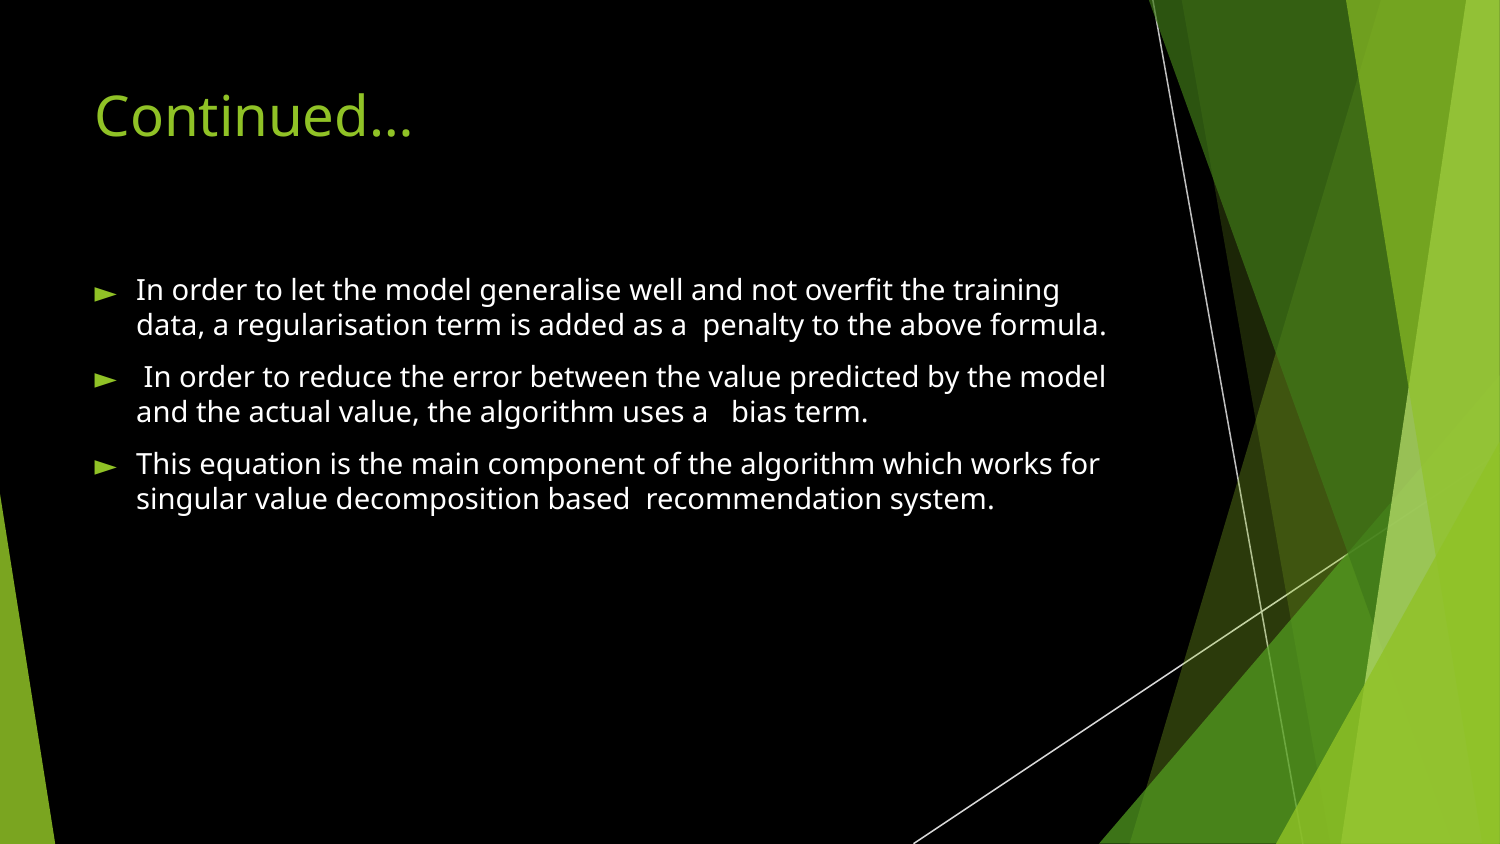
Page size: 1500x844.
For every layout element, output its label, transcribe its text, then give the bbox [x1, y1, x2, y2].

list In order to let the model generalise well and not overfit the training data, a regularisation term is added as a penalty to the above formula. In order to reduce the error between the value predicted by the model and the actual value, the algorithm uses a bias term. This equation is the main component of the algorithm which works for singular value decomposition based recommendation system. [83, 265, 1141, 744]
title Continued… [83, 75, 1141, 238]
